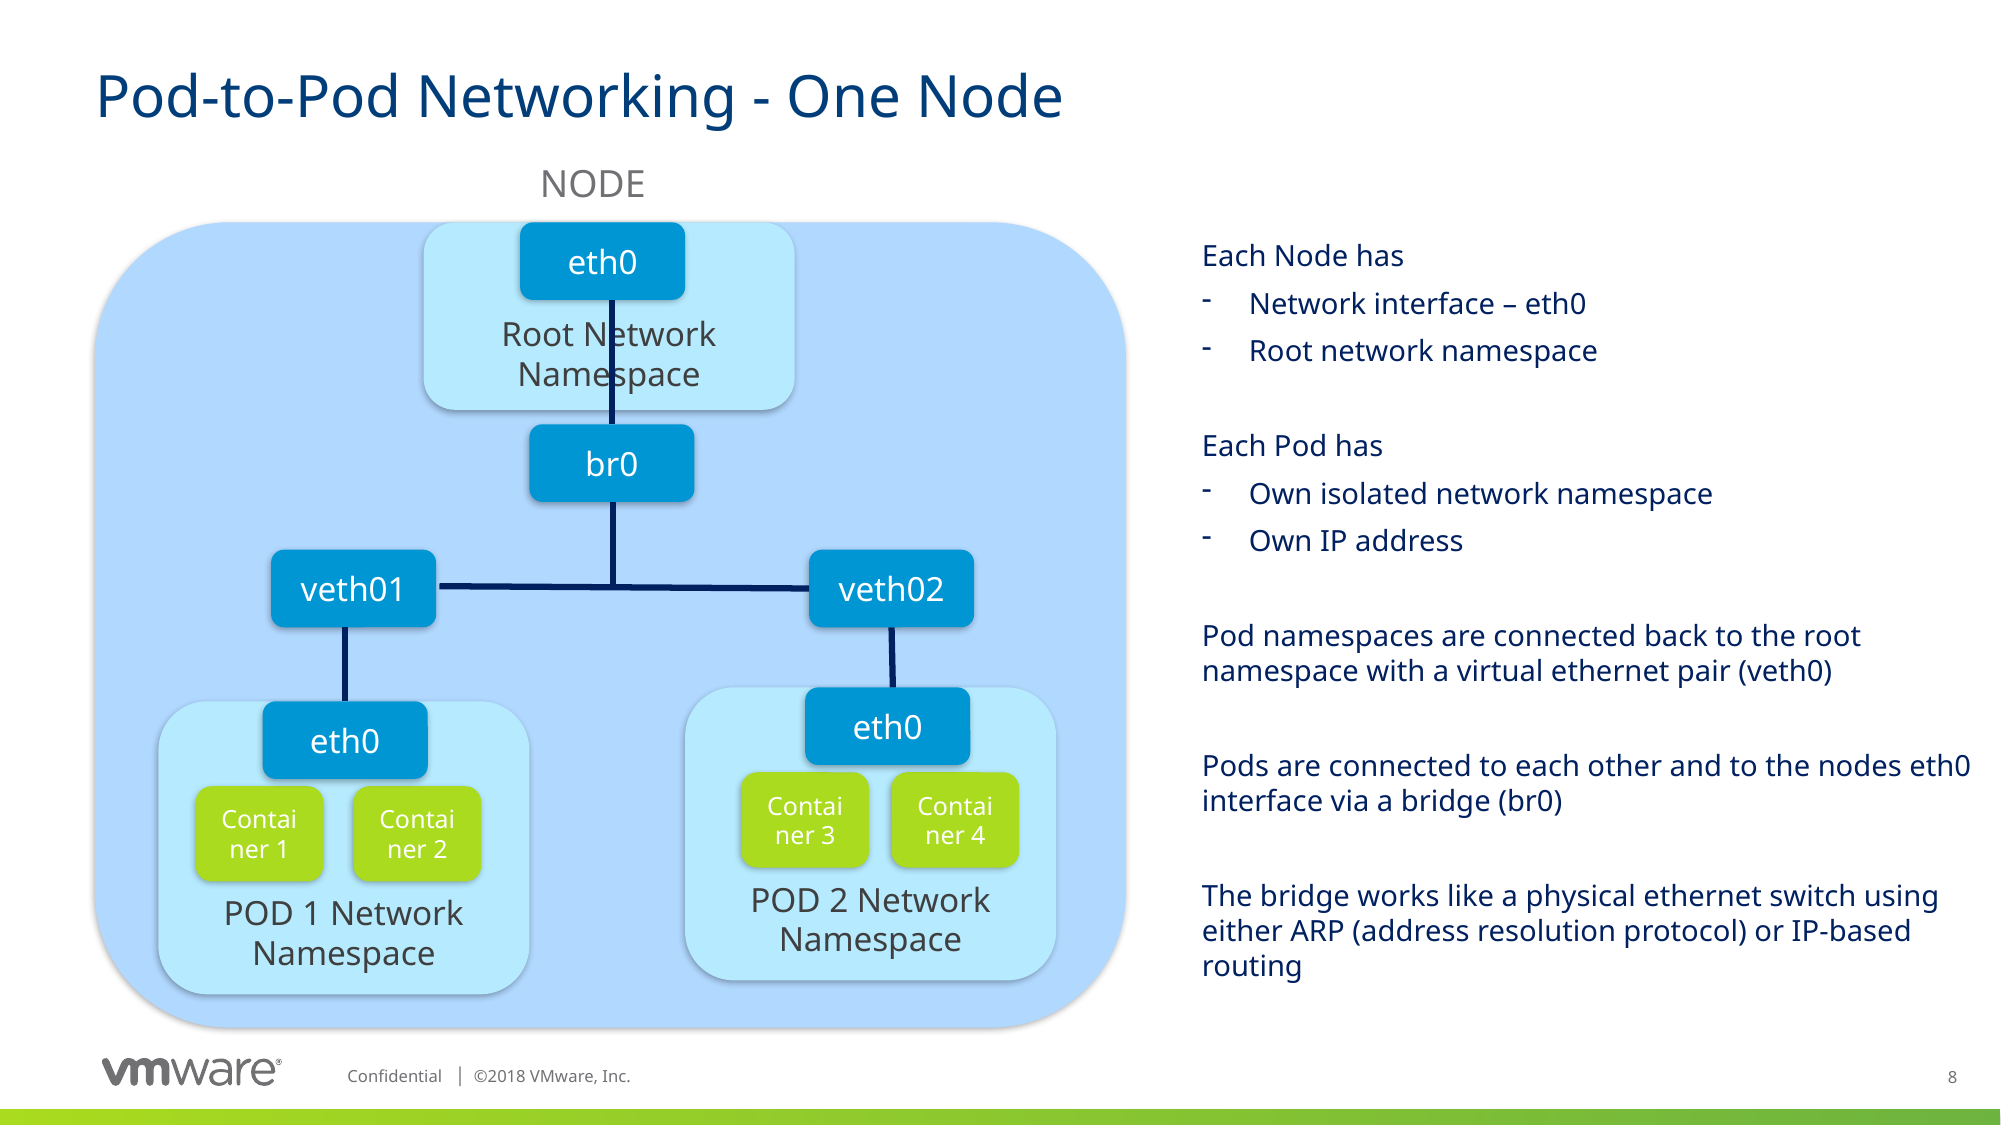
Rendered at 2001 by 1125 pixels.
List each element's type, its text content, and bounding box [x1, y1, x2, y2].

text_box veth01 [270, 548, 437, 629]
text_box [684, 687, 1057, 981]
text_box Each Node has Network interface – eth0 Root network namespace Each Pod has Own isolated network namespace Own IP address Pod namespaces are connected back to the root namespace with a virtual ethernet pair (veth0) Pods are connected to each other and to the nodes eth0 interface via a bridge (br0) The bridge works like a physical ethernet switch using either ARP (address resolution protocol) or IP-based routing [1201, 237, 1977, 1083]
text_box br0 [528, 423, 696, 503]
text_box veth02 [808, 548, 975, 629]
text_box NODE [525, 152, 661, 212]
title Pod-to-Pod Networking - One Node [95, 67, 1901, 131]
text_box eth0 [519, 221, 686, 301]
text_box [439, 585, 810, 589]
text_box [158, 701, 530, 995]
text_box Root Network Namespace [617, 221, 796, 411]
text_box [94, 221, 1127, 1029]
text_box Root Network Namespace [422, 221, 607, 411]
